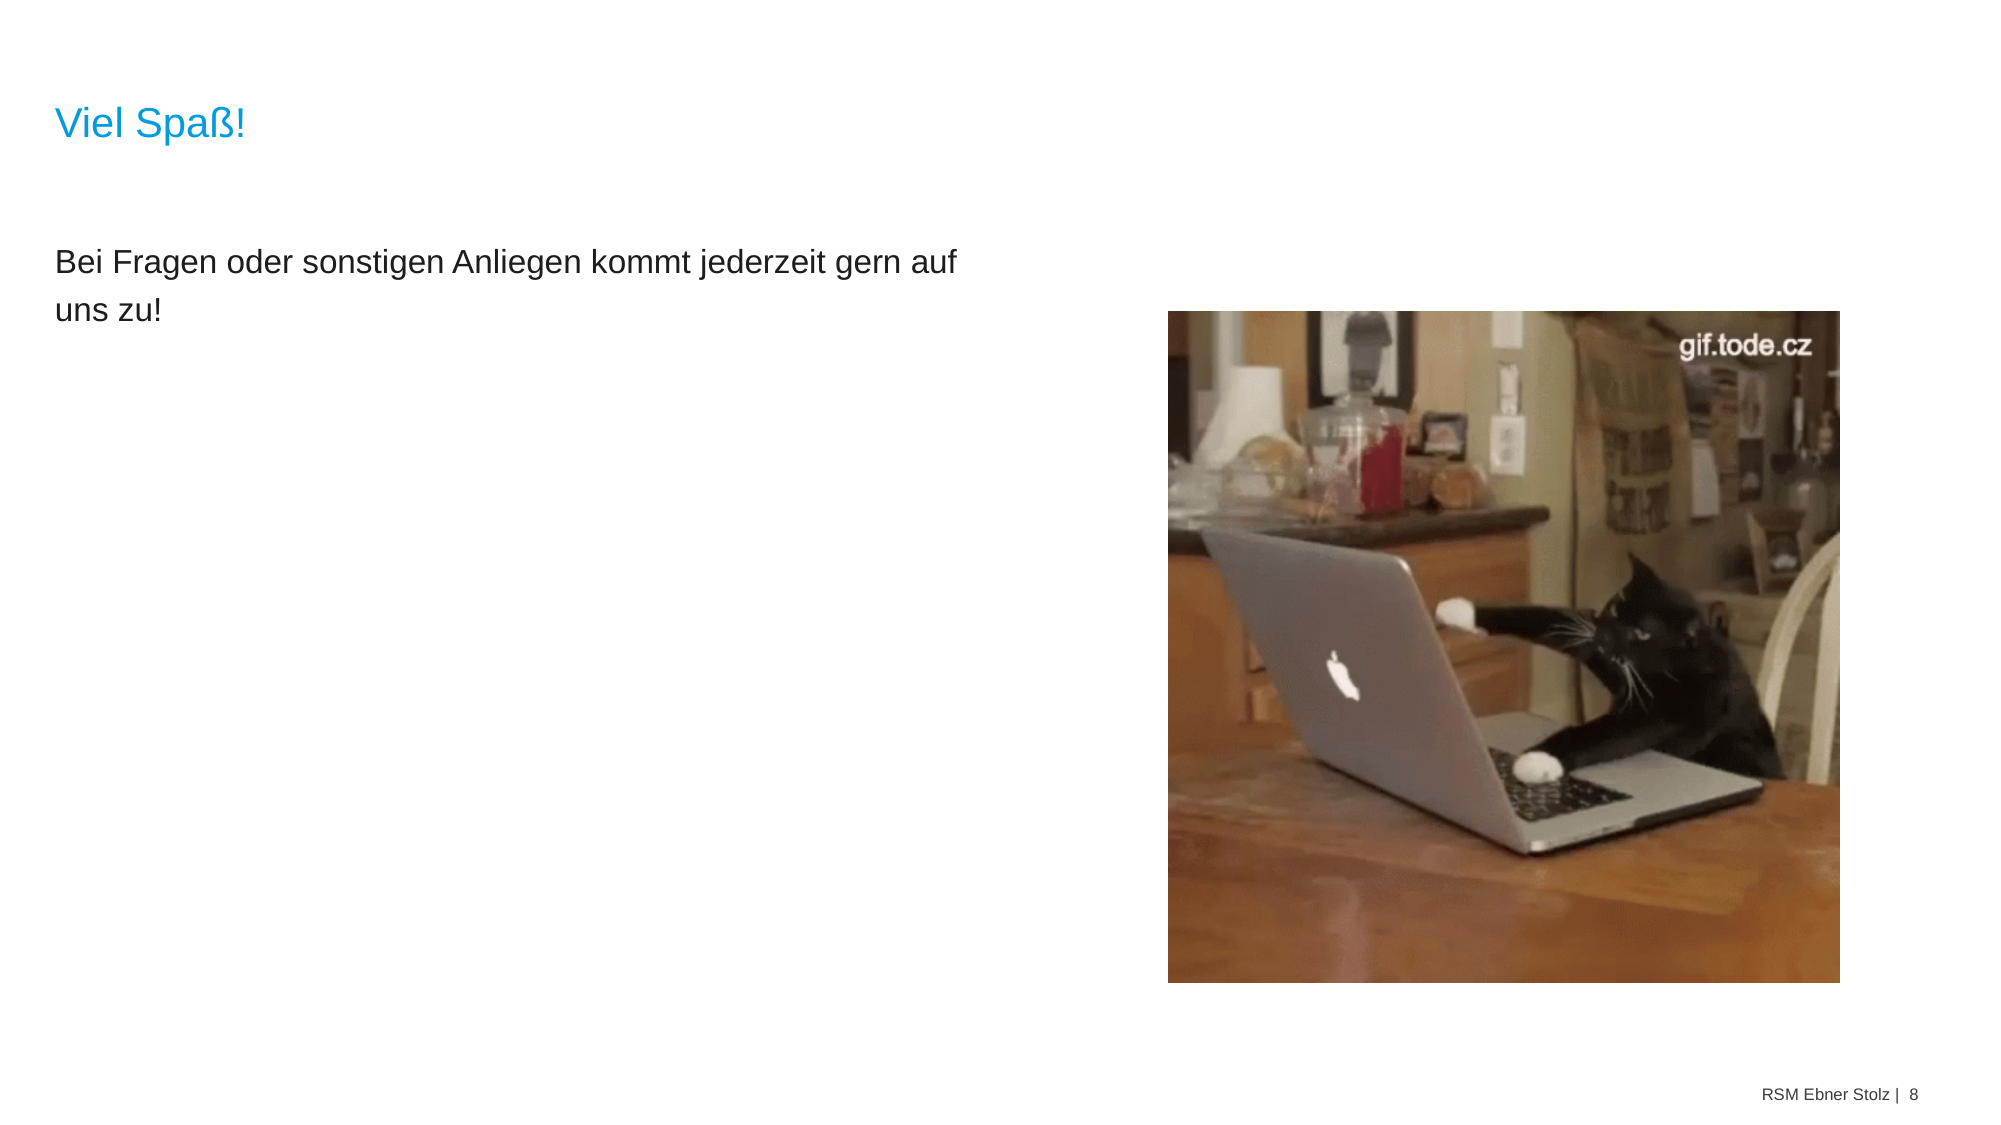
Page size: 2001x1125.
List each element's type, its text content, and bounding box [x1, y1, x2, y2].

picture [1168, 311, 1840, 983]
slide_number 8 [1909, 1082, 1964, 1101]
list Bei Fragen oder sonstigen Anliegen kommt jederzeit gern auf uns zu! [54, 231, 971, 1035]
footer RSM Ebner Stolz | [1218, 1082, 1905, 1101]
title Viel Spaß! [54, 101, 1945, 191]
